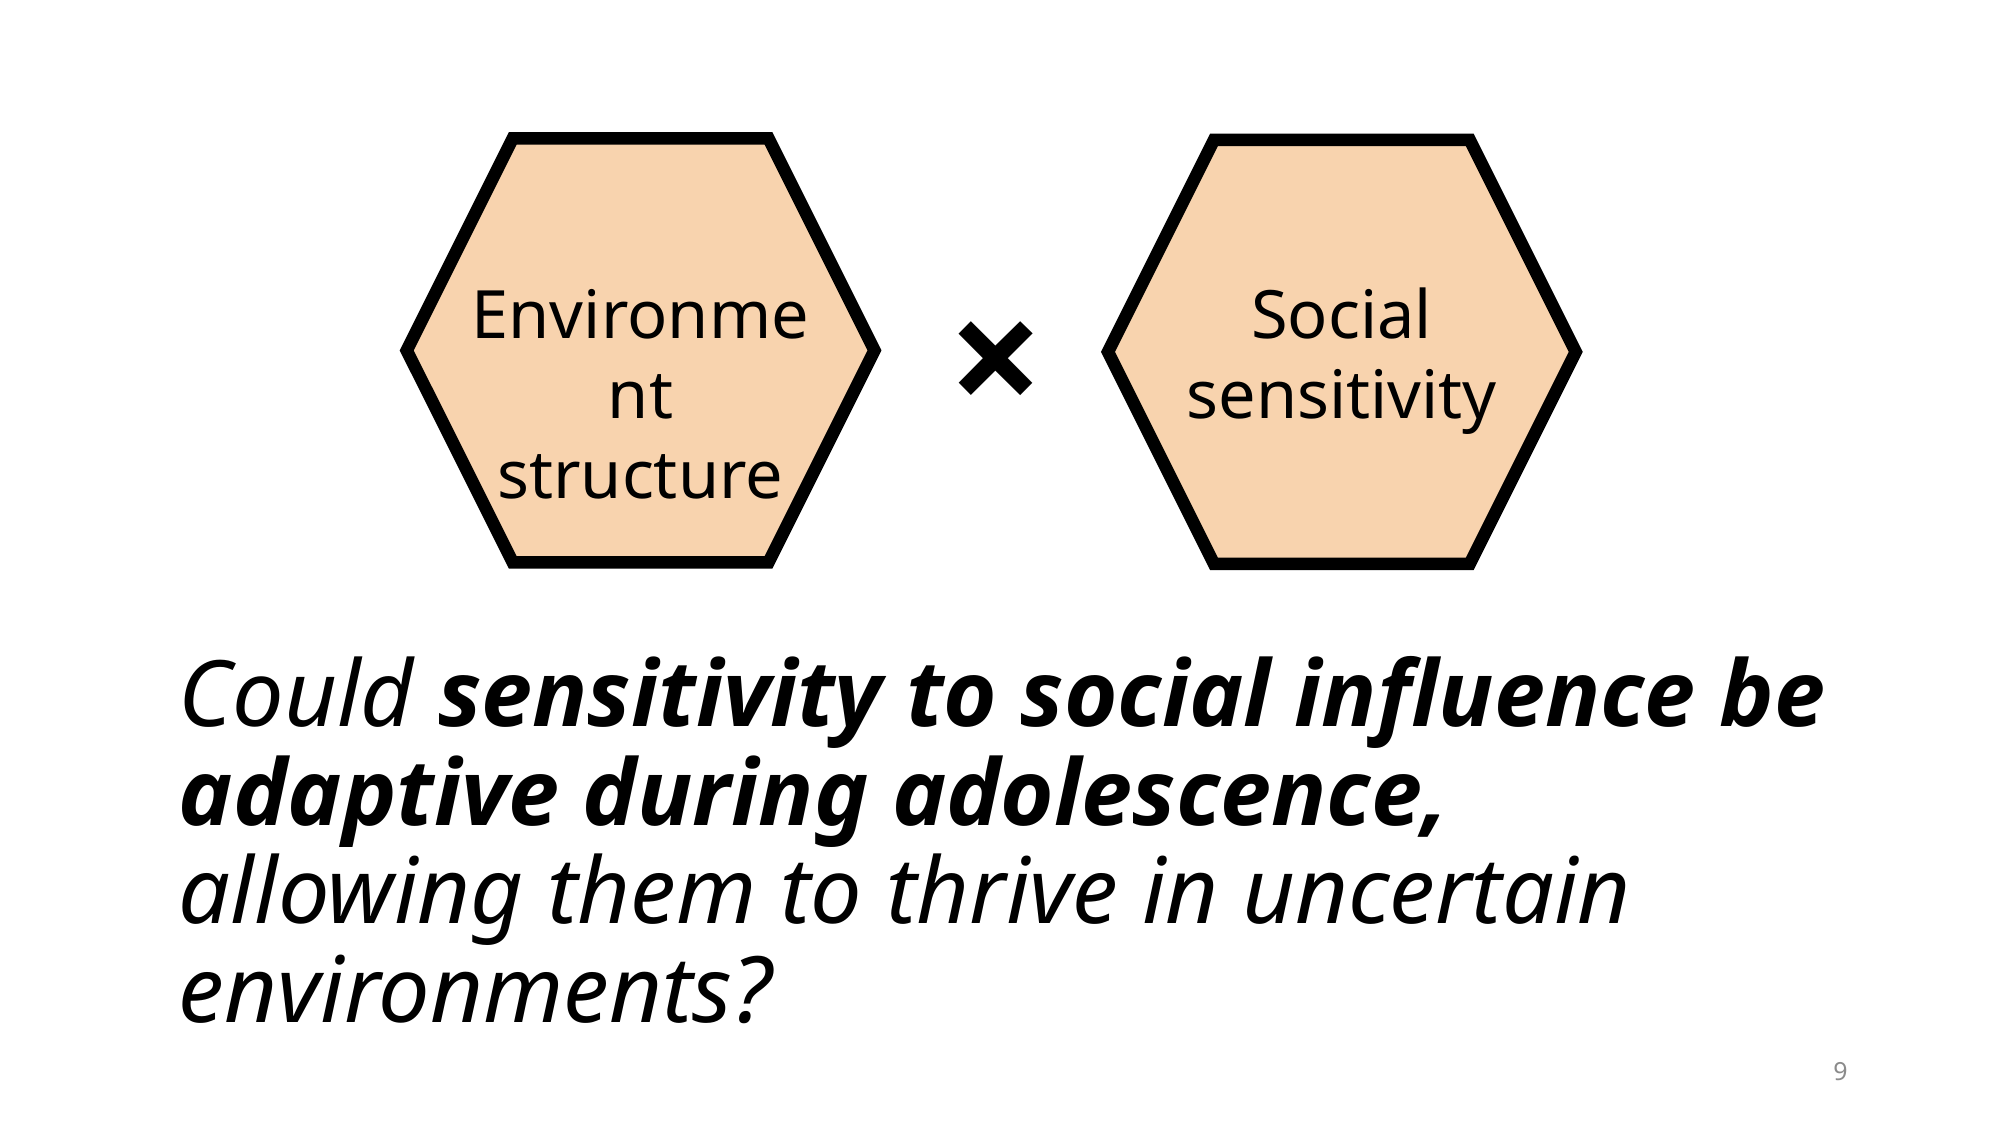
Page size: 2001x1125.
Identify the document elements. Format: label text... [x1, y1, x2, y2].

title Could sensitivity to social influence be adaptive during adolescence, allowing them to thrive in uncertain environments? [164, 680, 1942, 1009]
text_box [406, 138, 875, 563]
text_box × [933, 243, 1053, 459]
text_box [1107, 139, 1576, 564]
slide_number 9 [1412, 1042, 1863, 1103]
